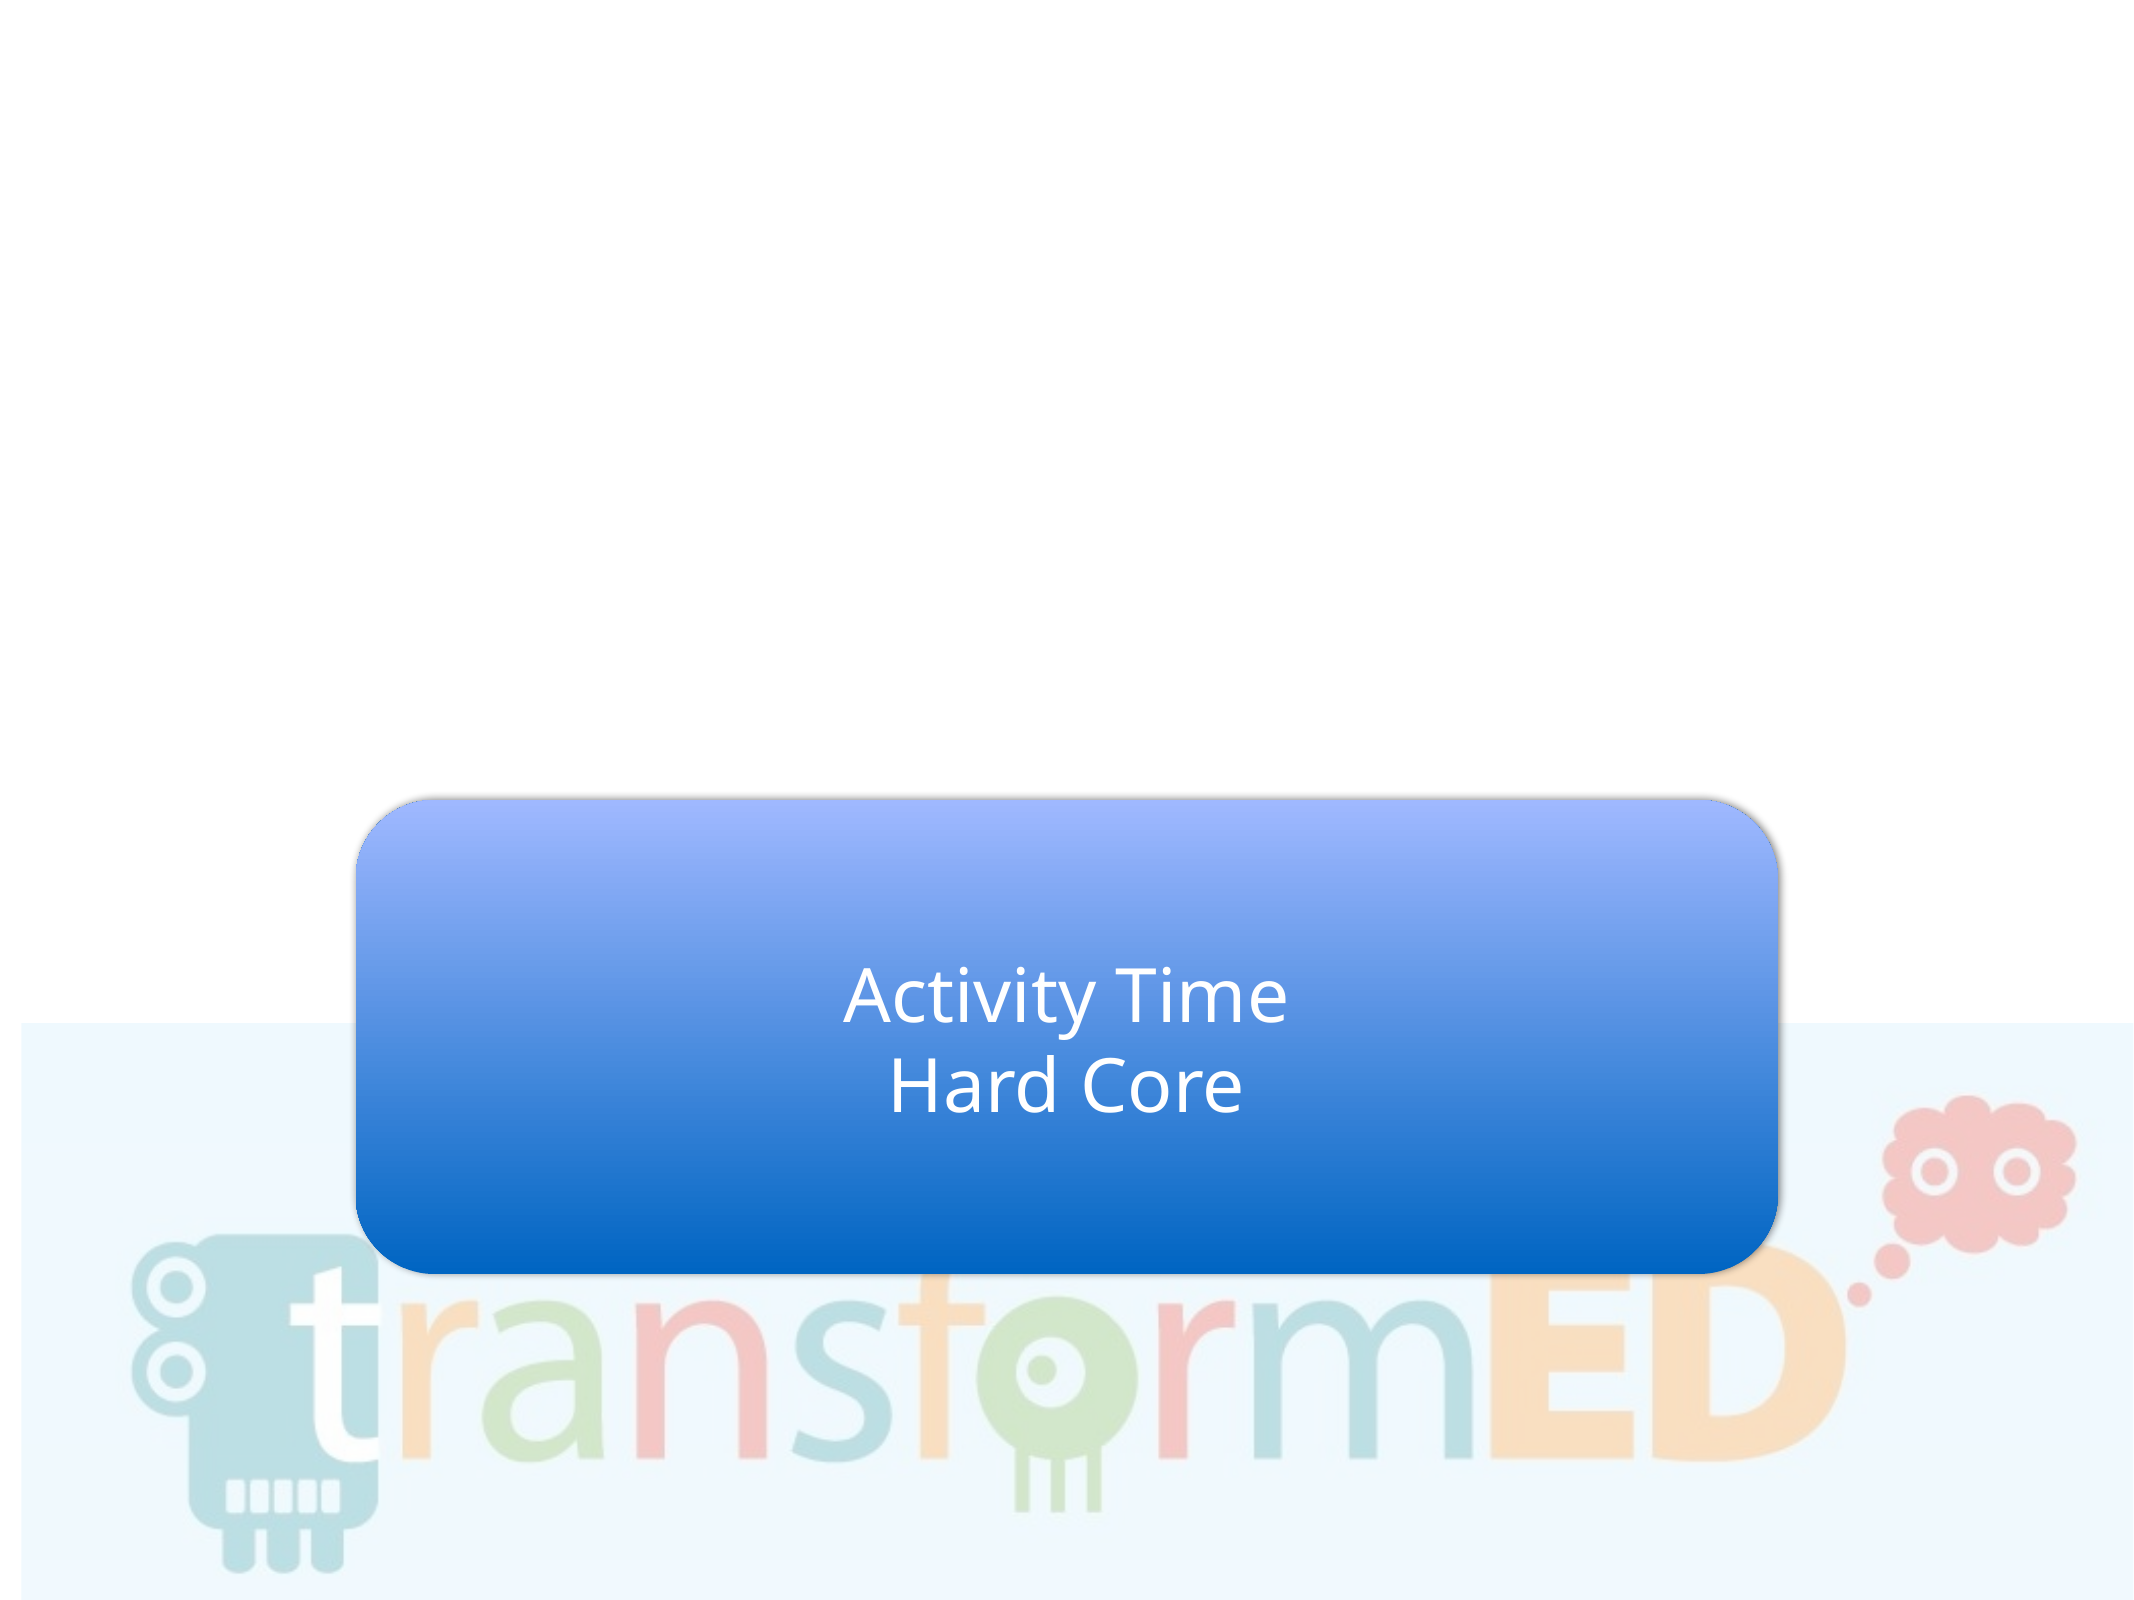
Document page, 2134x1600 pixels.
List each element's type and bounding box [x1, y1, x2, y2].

text_box [355, 325, 1779, 1275]
